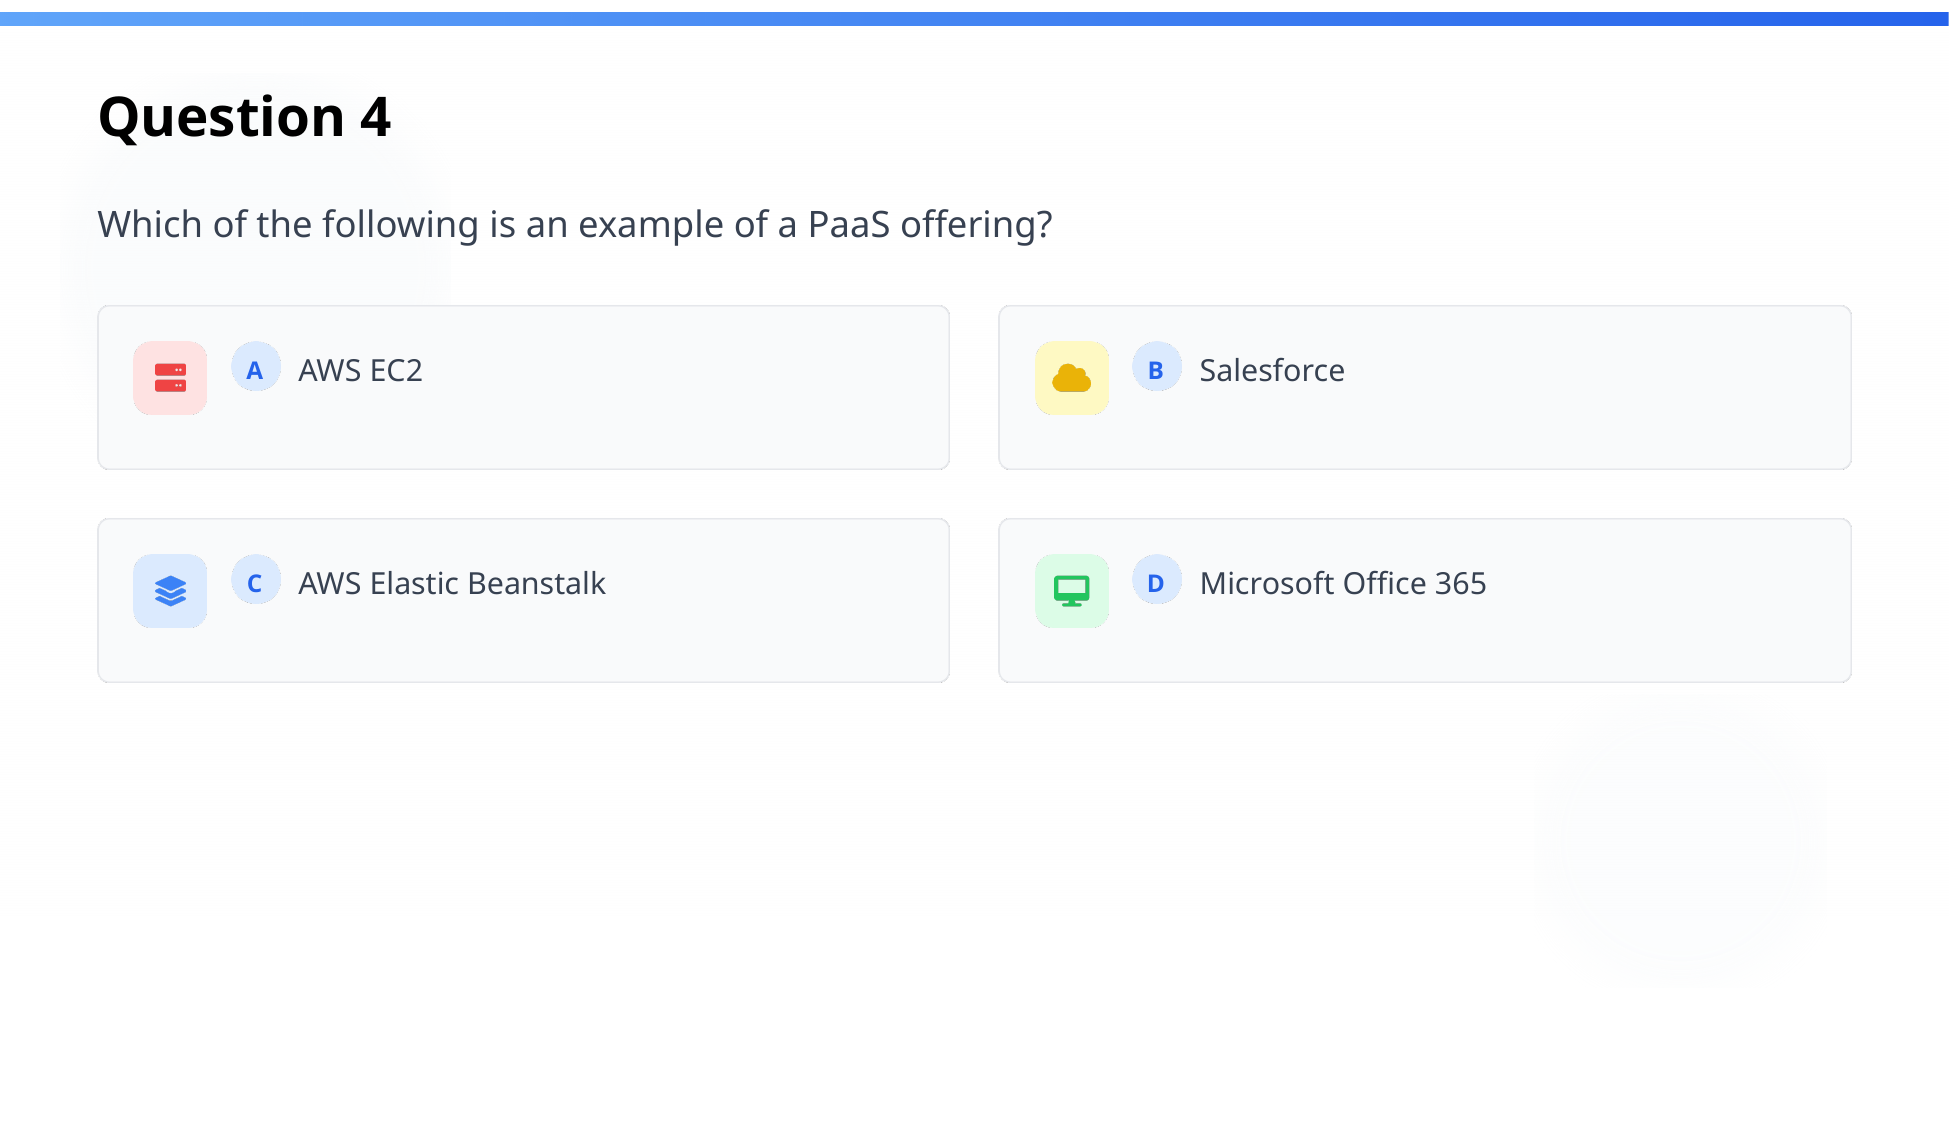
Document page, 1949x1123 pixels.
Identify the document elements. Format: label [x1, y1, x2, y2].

picture [0, 12, 1949, 988]
